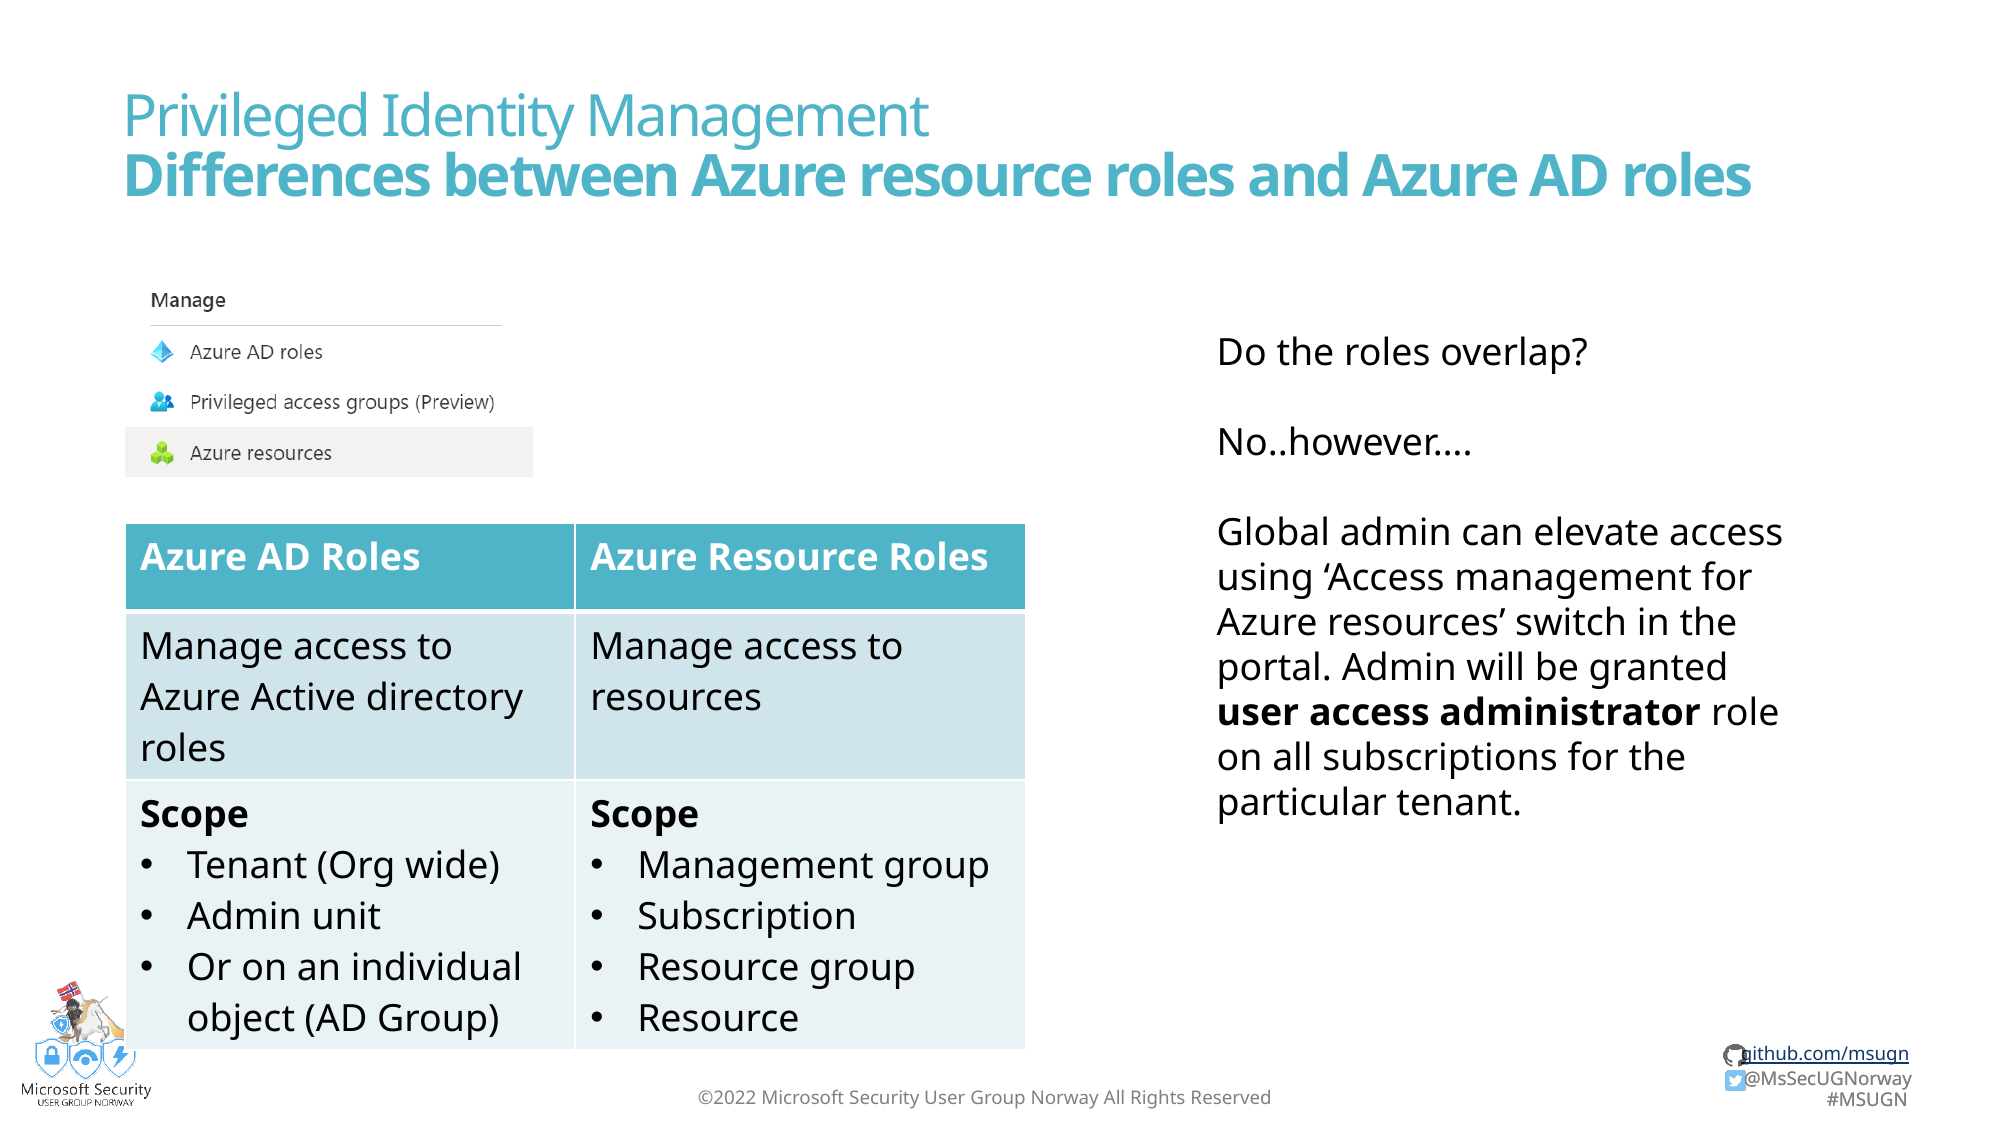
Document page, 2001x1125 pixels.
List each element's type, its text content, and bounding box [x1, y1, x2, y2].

table_cell Manage access to resources [576, 614, 1025, 779]
table_header Azure Resource Roles [576, 524, 1025, 609]
text_box Generation 1 [1725, 1070, 1746, 1091]
table_cell Scope Management group Subscription Resource group Resource [576, 781, 1025, 1049]
text_box Do the roles overlap? No..however…. Global admin can elevate access using ‘Access management for Azure resources’ switch in the portal. Admin will be granted user access administrator role on all subscriptions for the particular tenant. [1201, 320, 1828, 831]
picture [1741, 1050, 1747, 1060]
title Privileged Identity Management Differences between Azure resource roles and Azure AD roles [107, 81, 1875, 354]
table_cell Scope Tenant (Org wide) Admin unit Or on an individual object (AD Group) [126, 781, 574, 1049]
table_header Azure AD Roles [126, 524, 574, 609]
table_cell 30 Days (AAD P1) [1723, 1043, 1747, 1067]
picture [124, 260, 636, 500]
table_cell Manage access to Azure Active directory roles [126, 614, 574, 779]
